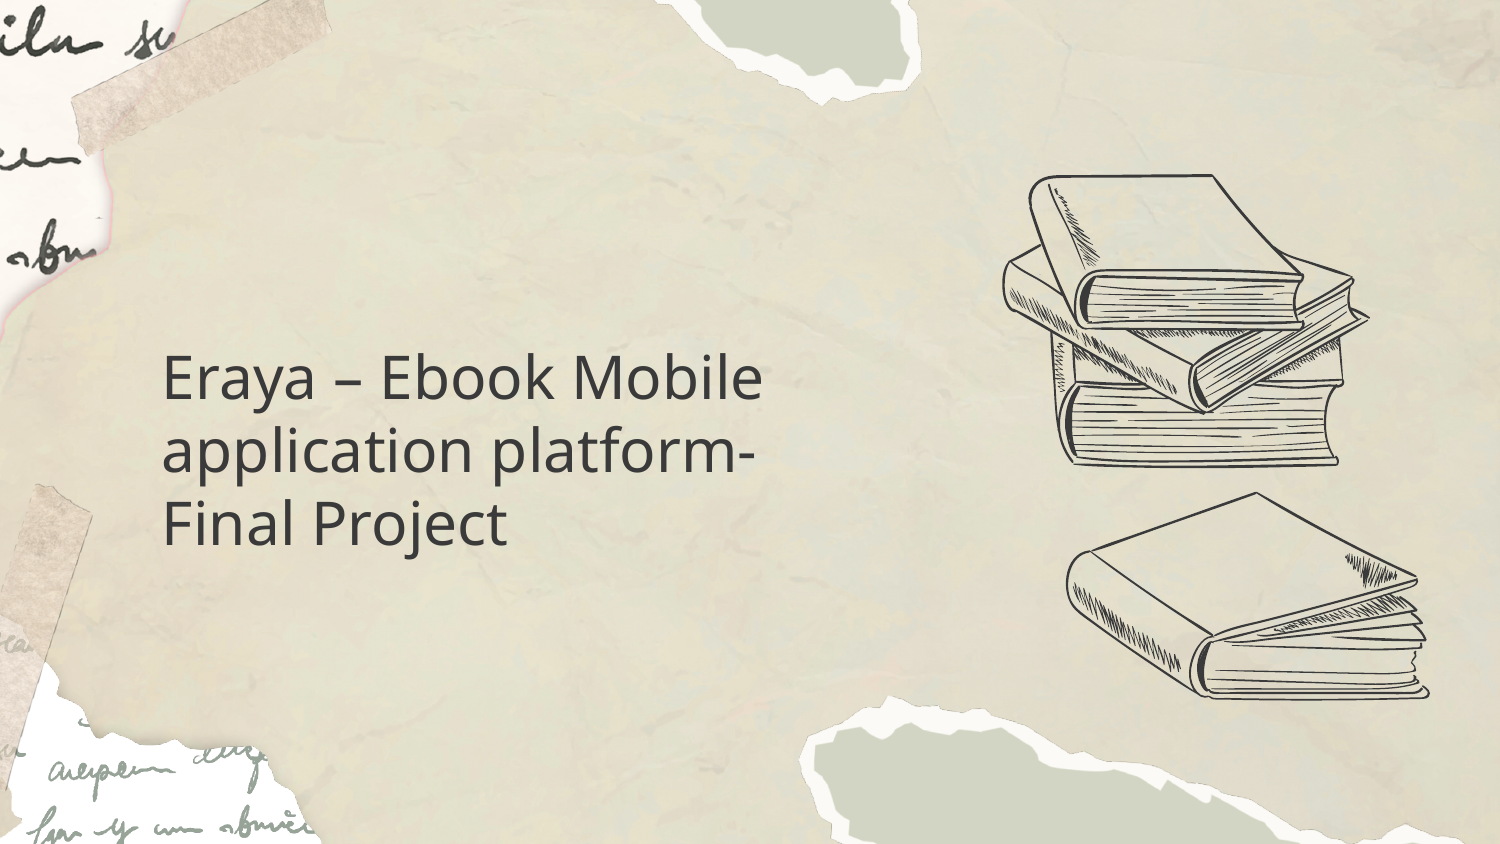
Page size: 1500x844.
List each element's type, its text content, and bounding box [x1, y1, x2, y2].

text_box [1059, 491, 1433, 701]
picture [0, 0, 1500, 844]
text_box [1001, 173, 1371, 469]
title Eraya – Ebook Mobile application platform- Final Project [146, 110, 1026, 572]
